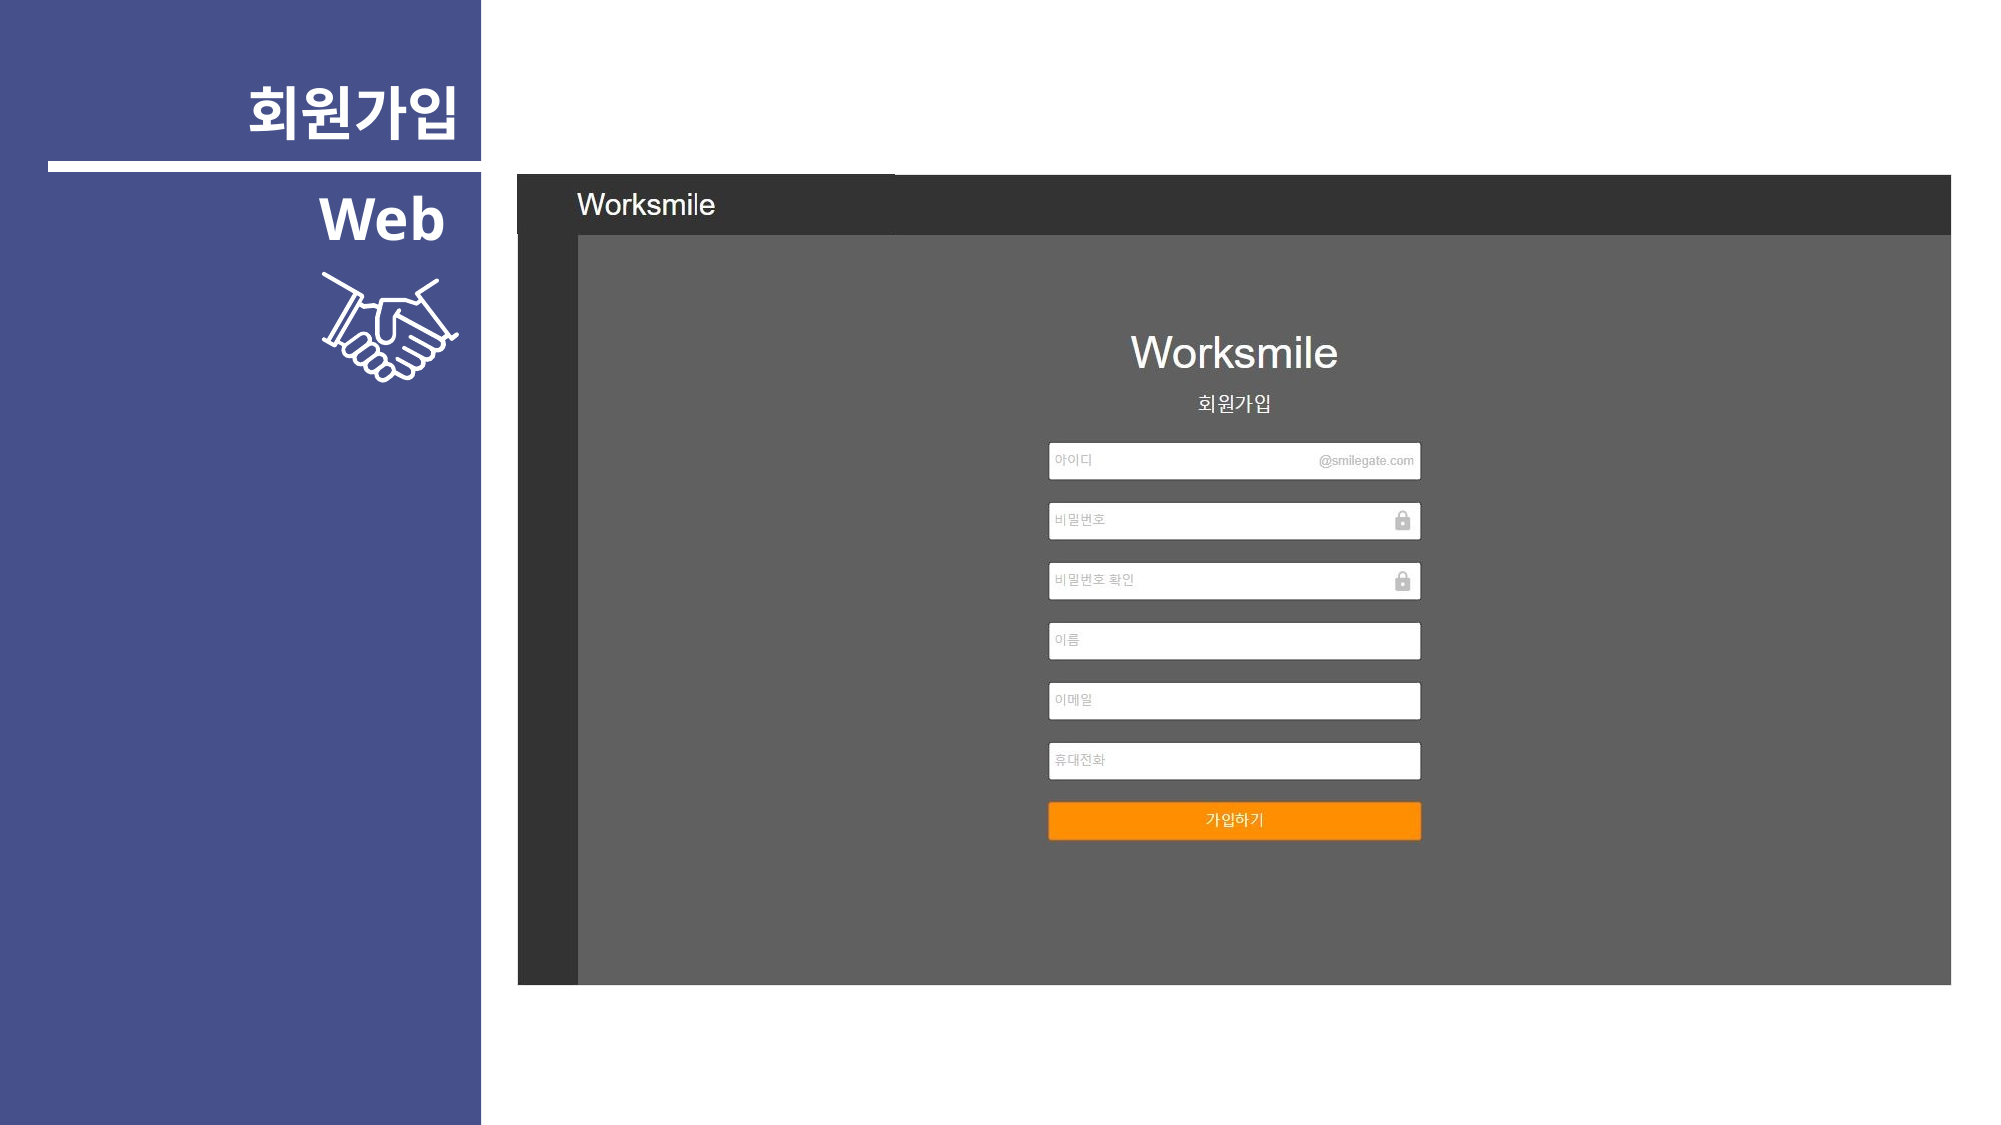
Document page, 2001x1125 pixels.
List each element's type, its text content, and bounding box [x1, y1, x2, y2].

text_box Web [304, 174, 477, 260]
text_box [321, 271, 459, 383]
text_box [671, 160, 2000, 224]
picture [516, 174, 1952, 986]
text_box [48, 161, 482, 172]
text_box 회원가입 [0, 61, 482, 163]
